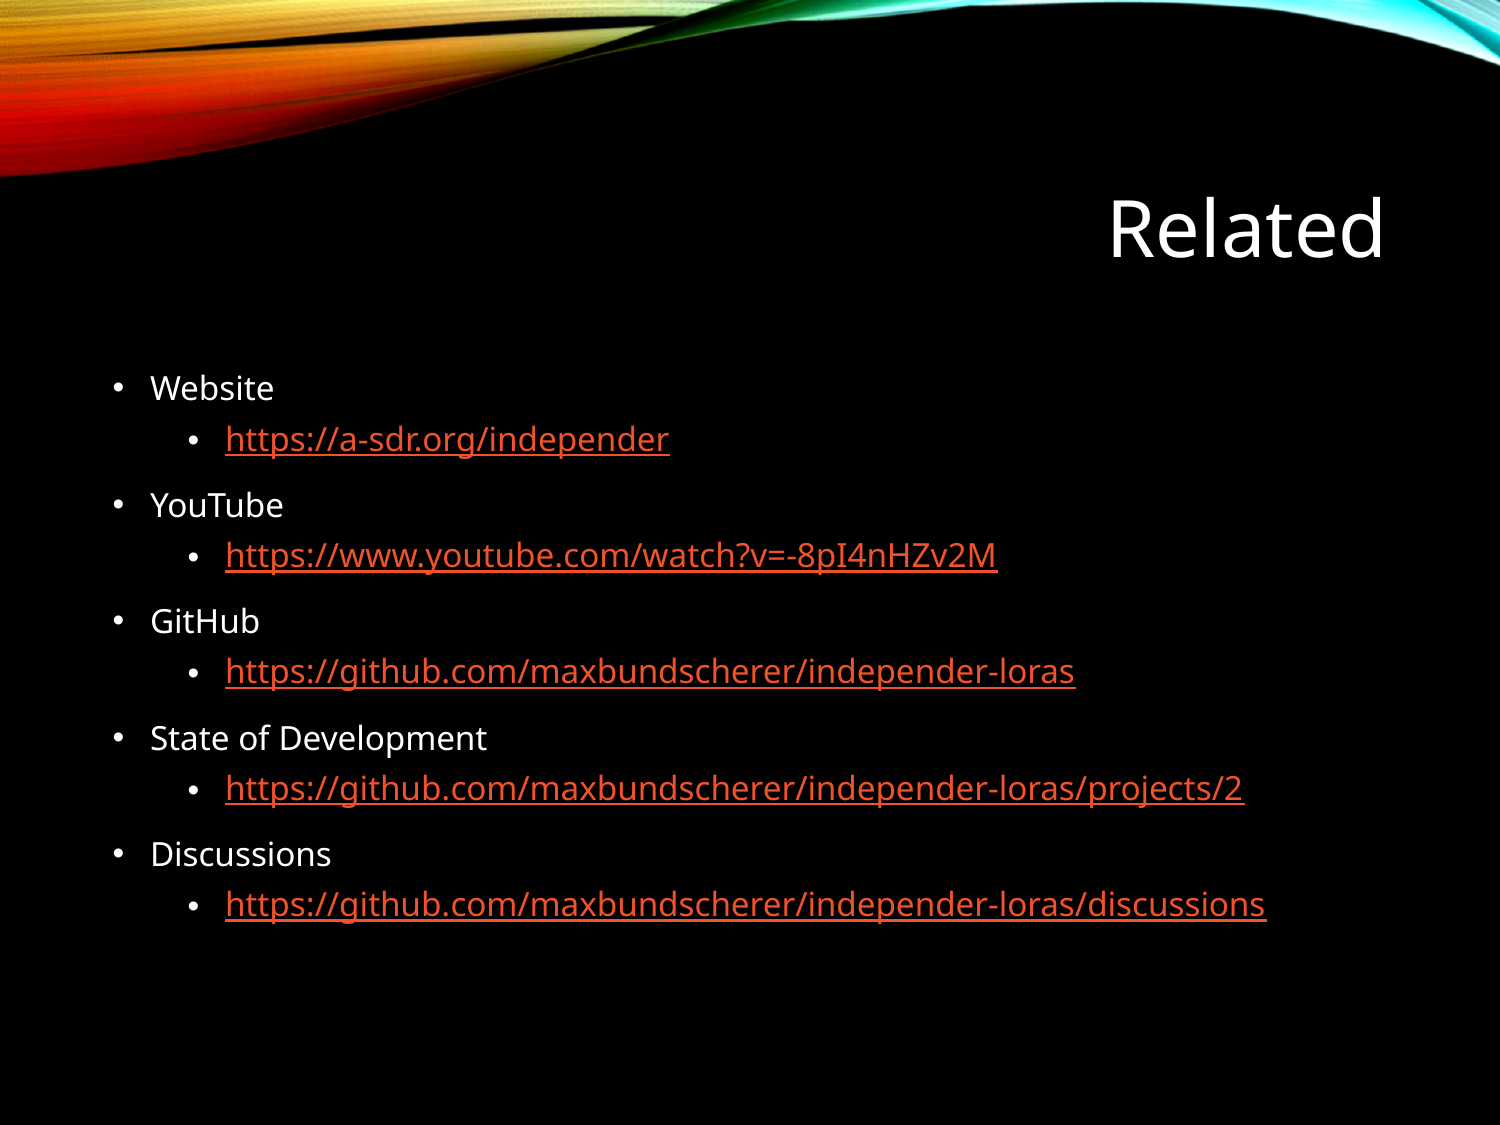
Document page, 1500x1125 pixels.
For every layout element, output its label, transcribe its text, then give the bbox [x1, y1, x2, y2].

title Related [356, 125, 1403, 338]
picture [0, 0, 1500, 178]
list Website https://a-sdr.org/independer YouTube https://www.youtube.com/watch?v=-8pI4nHZv2M GitHub https://github.com/maxbundscherer/independer-loras State of Development https://github.com/maxbundscherer/independer-loras/projects/2 Discussions https://github.com/maxbundscherer/independer-loras/discussions [97, 360, 1403, 1028]
